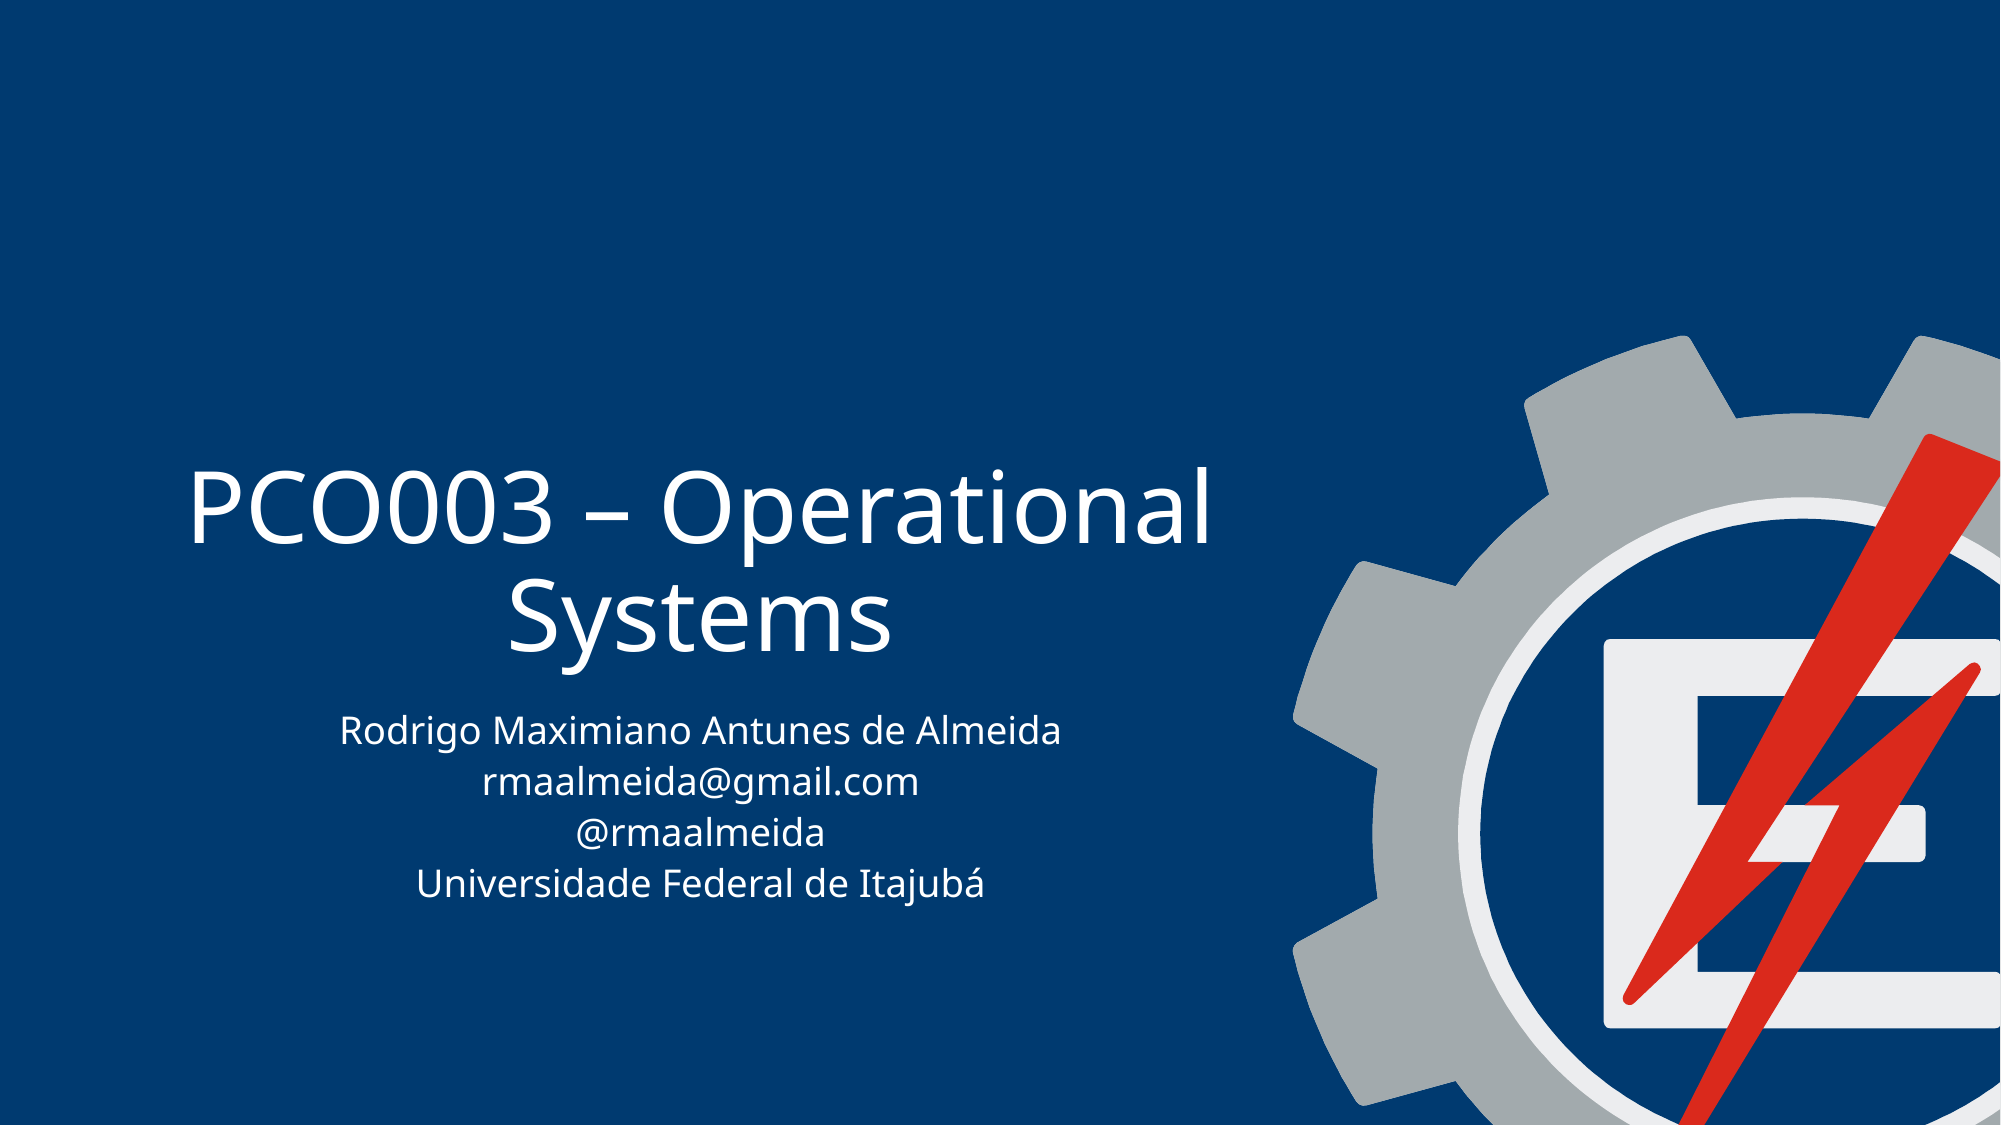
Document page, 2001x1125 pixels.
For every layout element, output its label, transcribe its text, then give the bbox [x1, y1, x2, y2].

subtitle Rodrigo Maximiano Antunes de Almeida rmaalmeida@gmail.com @rmaalmeida Universidade Federal de Itajubá [137, 704, 1265, 917]
title PCO003 – Operational Systems [137, 172, 1265, 681]
